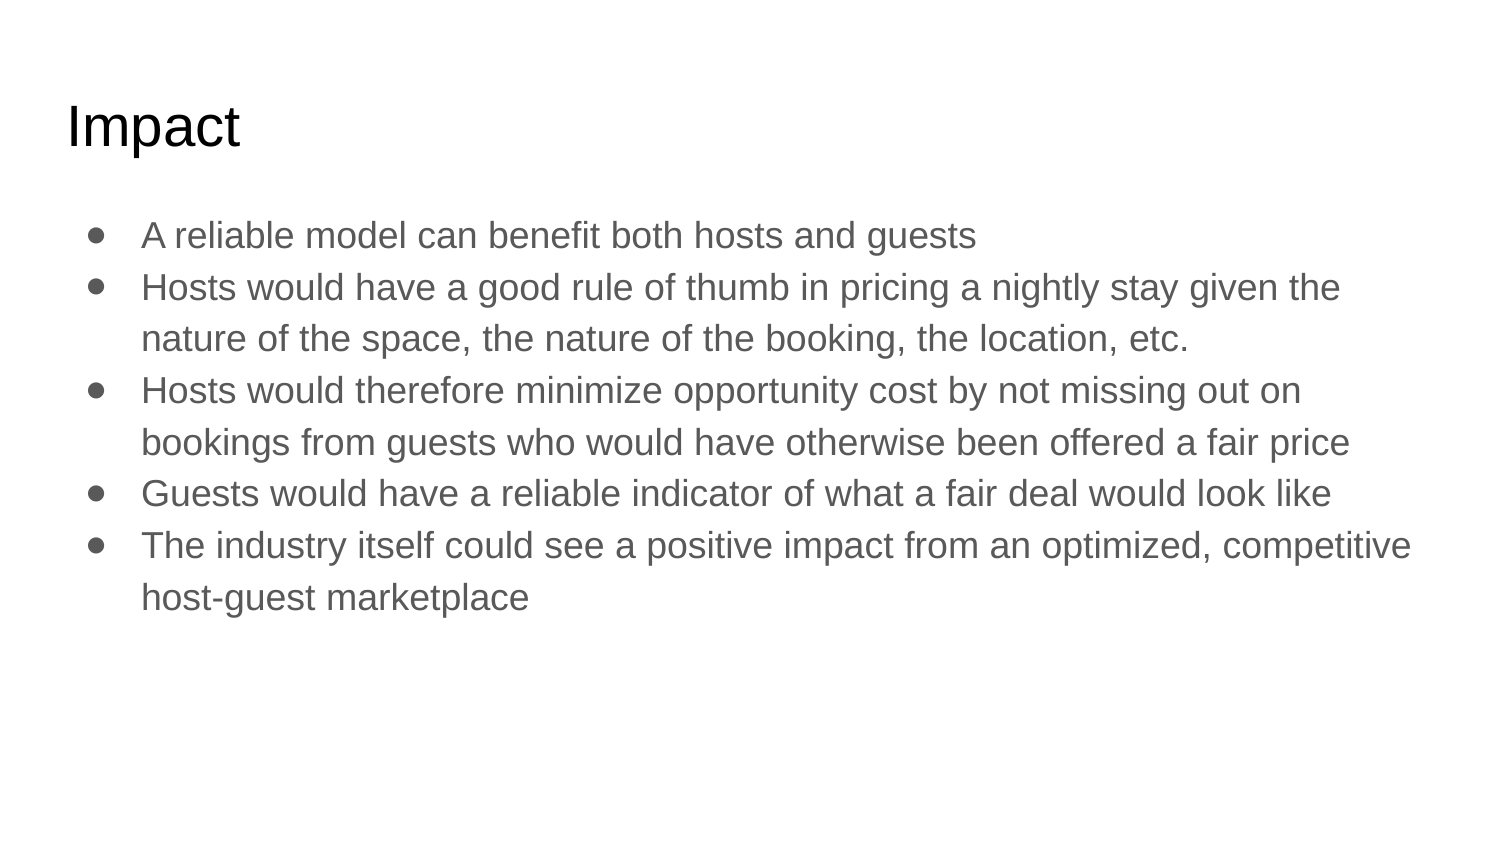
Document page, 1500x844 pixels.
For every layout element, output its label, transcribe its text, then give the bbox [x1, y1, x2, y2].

list A reliable model can benefit both hosts and guests Hosts would have a good rule of thumb in pricing a nightly stay given the nature of the space, the nature of the booking, the location, etc. Hosts would therefore minimize opportunity cost by not missing out on bookings from guests who would have otherwise been offered a fair price Guests would have a reliable indicator of what a fair deal would look like The industry itself could see a positive impact from an optimized, competitive host-guest marketplace [51, 189, 1449, 750]
title Impact [51, 72, 1449, 167]
